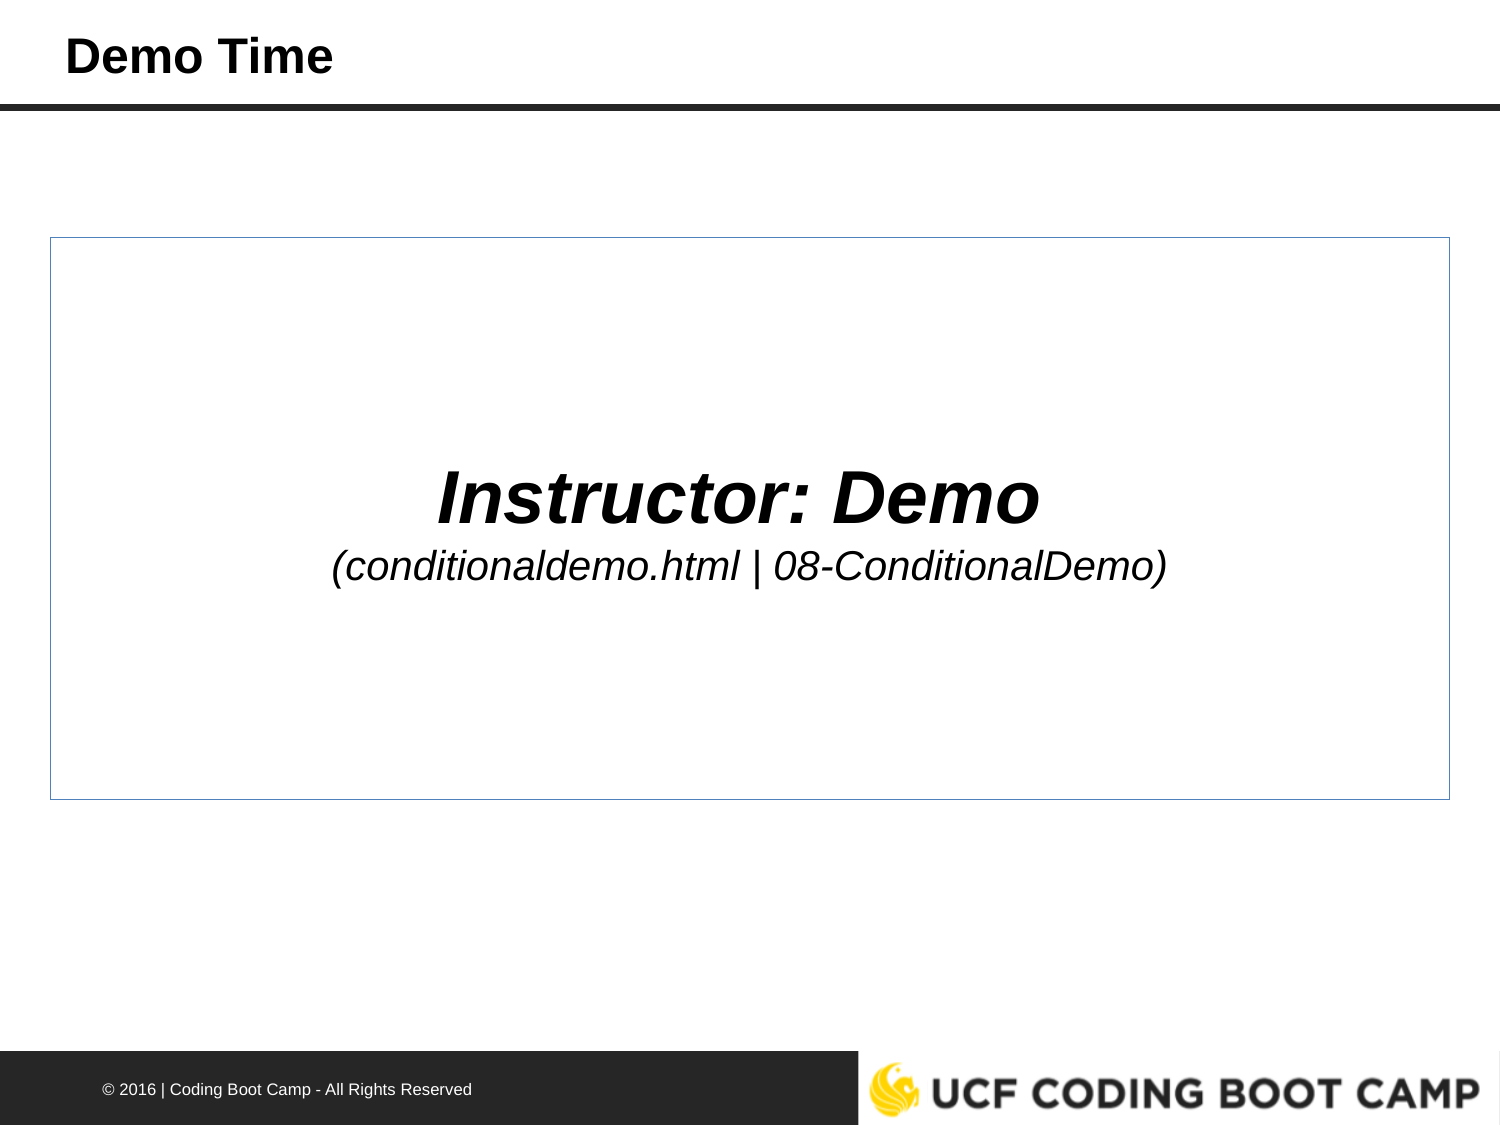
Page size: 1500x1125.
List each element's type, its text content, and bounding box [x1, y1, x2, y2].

picture [858, 1051, 1500, 1125]
title Demo Time [50, 0, 948, 108]
text_box Instructor: Demo (conditionaldemo.html | 08-ConditionalDemo) [50, 237, 1450, 800]
